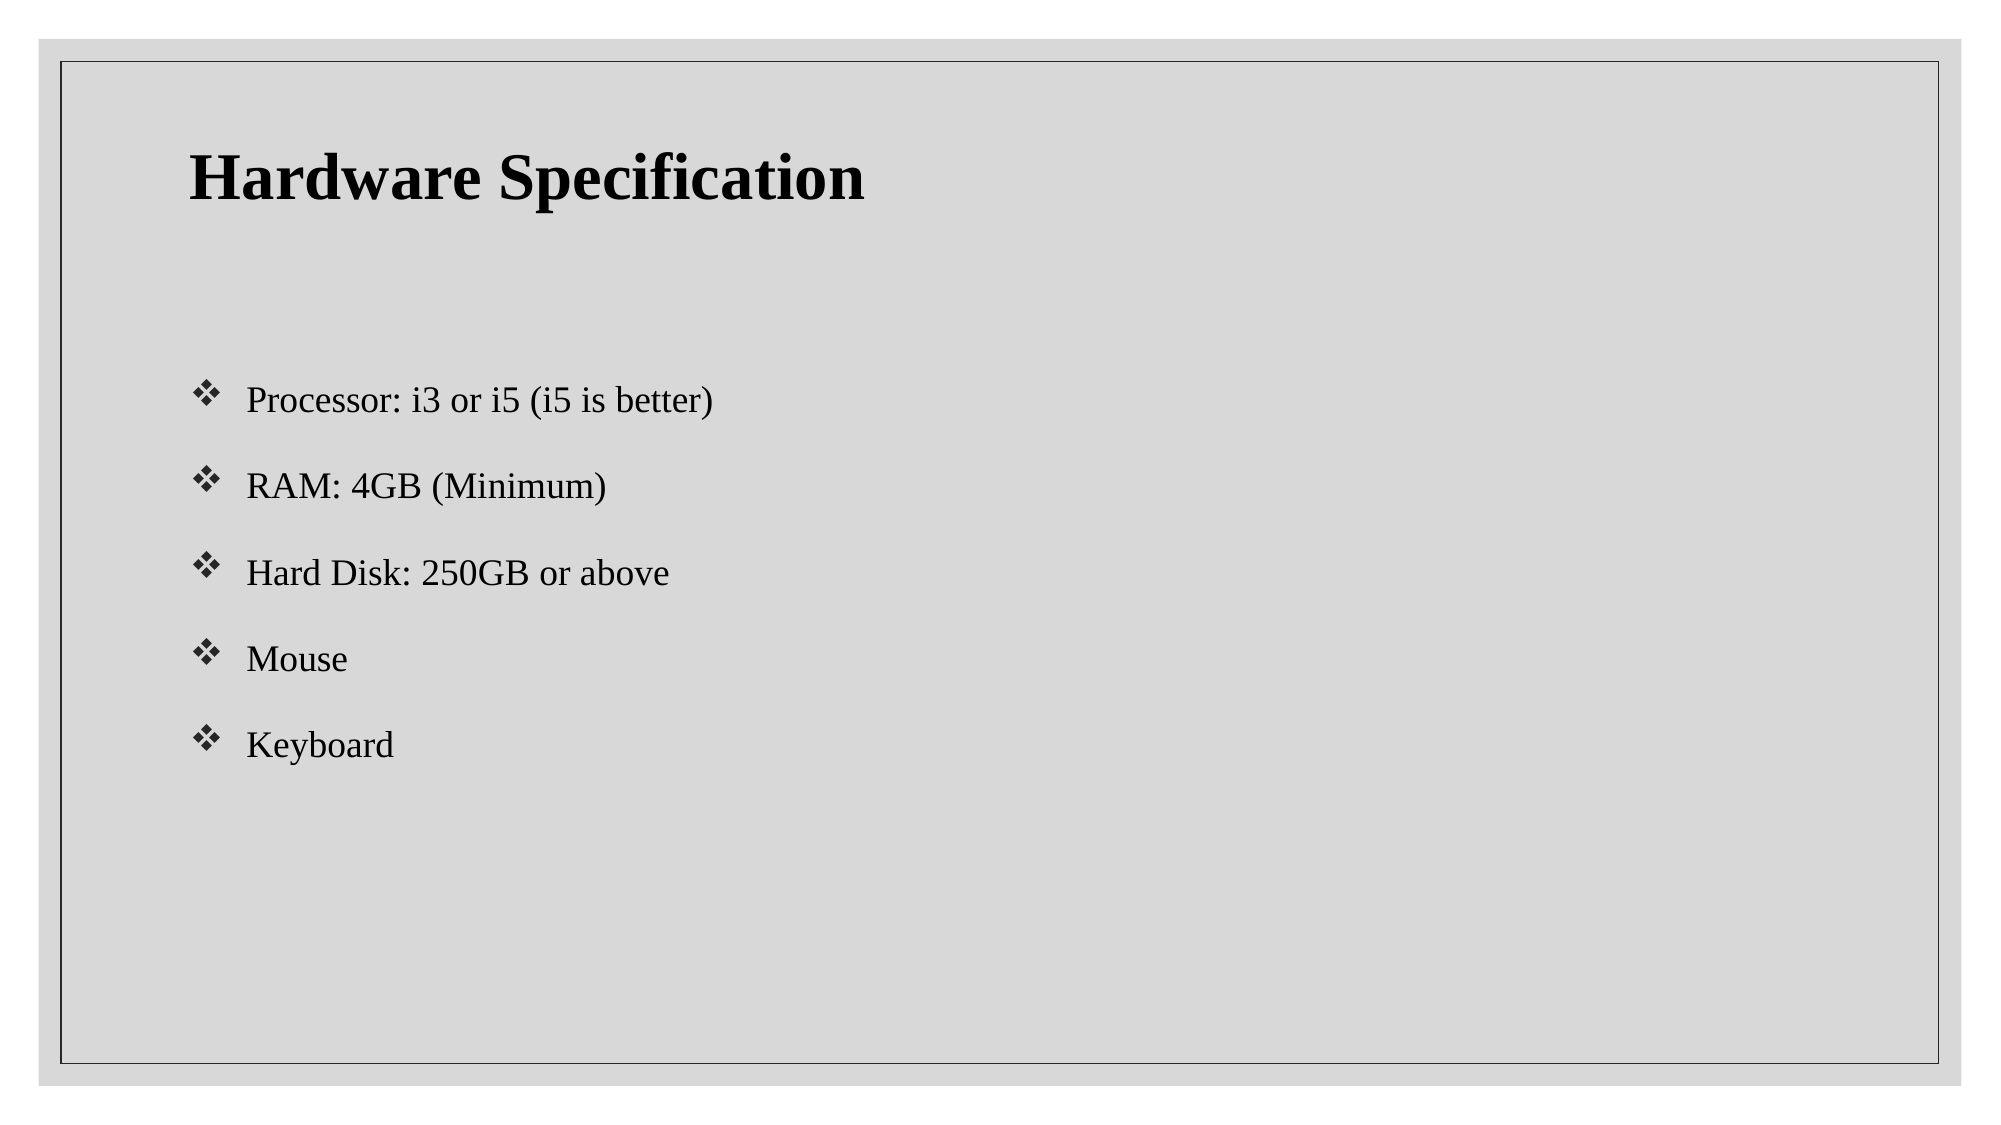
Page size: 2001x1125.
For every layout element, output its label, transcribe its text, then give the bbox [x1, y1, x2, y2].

title Hardware Specification [174, 105, 1825, 331]
list Processor: i3 or i5 (i5 is better) RAM: 4GB (Minimum) Hard Disk: 250GB or above Mouse Keyboard [174, 345, 1825, 977]
